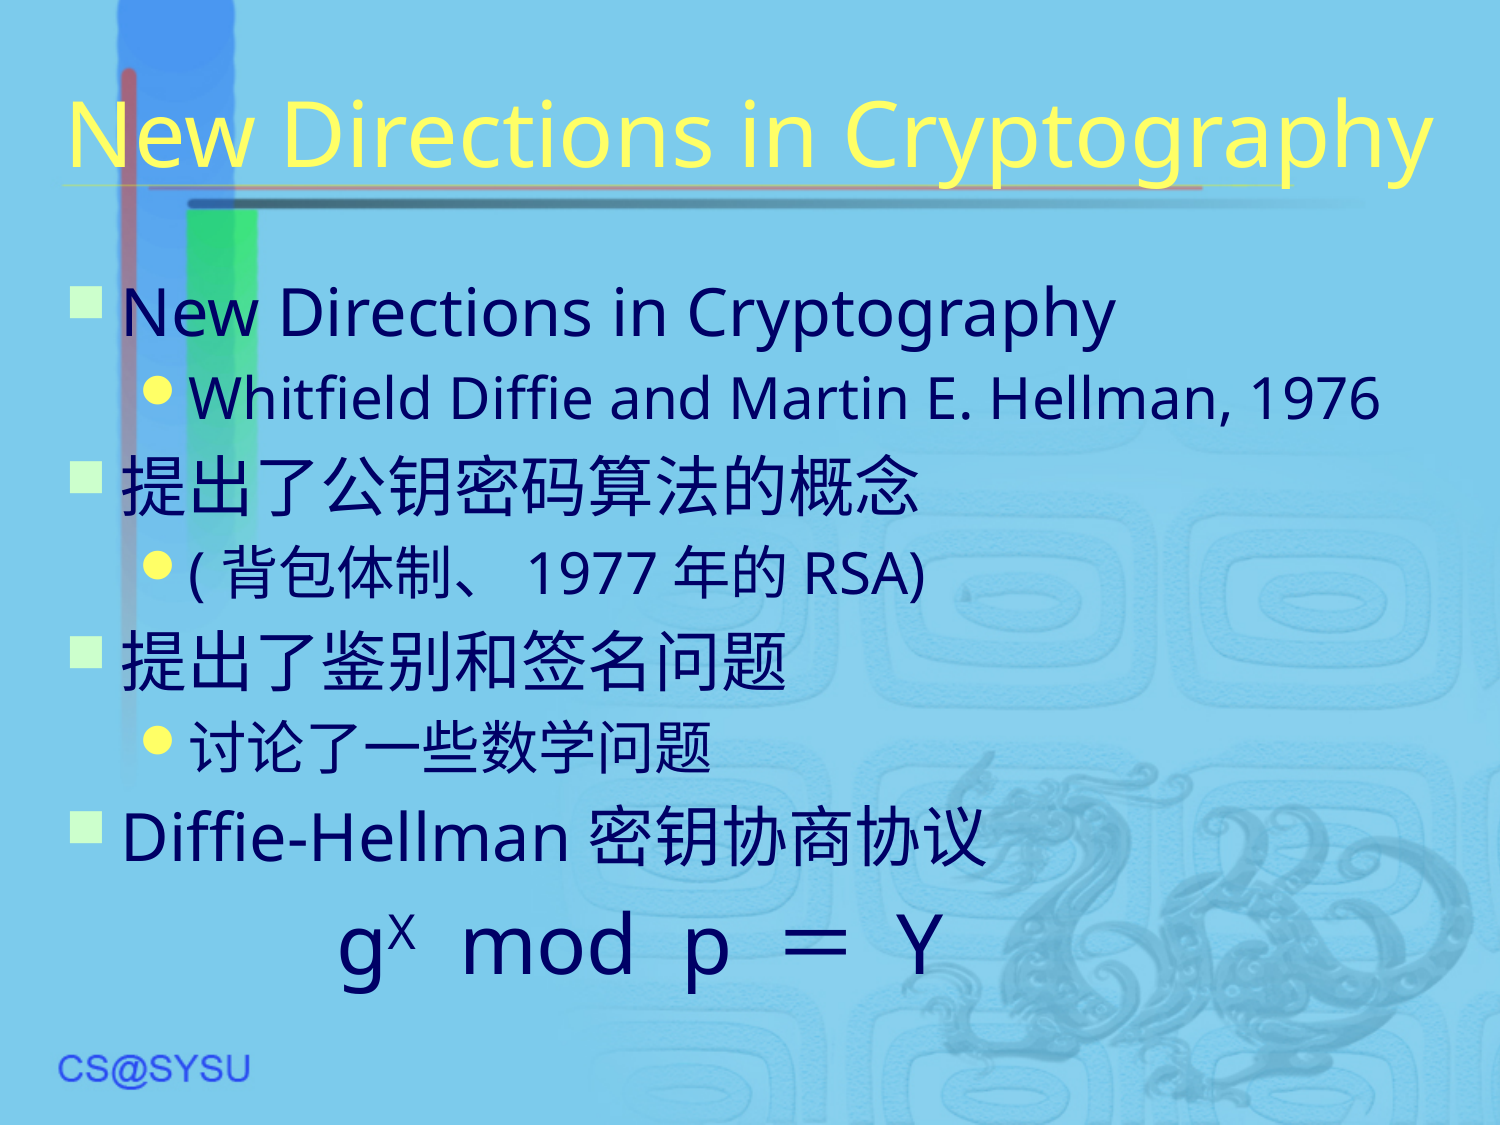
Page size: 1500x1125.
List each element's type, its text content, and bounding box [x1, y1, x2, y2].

list New Directions in Cryptography Whitfield Diffie and Martin E. Hellman, 1976 提出了公钥密码算法的概念 (背包体制、1977年的RSA) 提出了鉴别和签名问题 讨论了一些数学问题 Diffie-Hellman密钥协商协议 gX mod p ＝ Y [49, 262, 1451, 1001]
title New Directions in Cryptography [49, 37, 1451, 226]
picture [0, 0, 1500, 1125]
